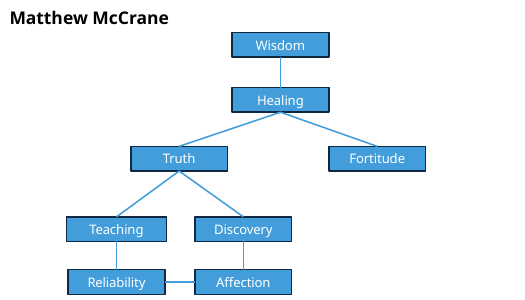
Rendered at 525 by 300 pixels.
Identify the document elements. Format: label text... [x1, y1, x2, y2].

text_box Teaching [66, 216, 167, 242]
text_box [116, 170, 178, 218]
text_box Discovery [194, 216, 292, 242]
text_box Truth [130, 146, 228, 170]
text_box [279, 111, 378, 147]
text_box Affection [194, 269, 292, 295]
text_box Matthew McCrane [4, 2, 177, 34]
text_box Healing [232, 87, 329, 111]
text_box Reliability [68, 269, 165, 295]
text_box Fortitude [328, 146, 426, 172]
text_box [178, 111, 279, 147]
text_box Wisdom [232, 32, 329, 57]
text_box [178, 170, 244, 218]
